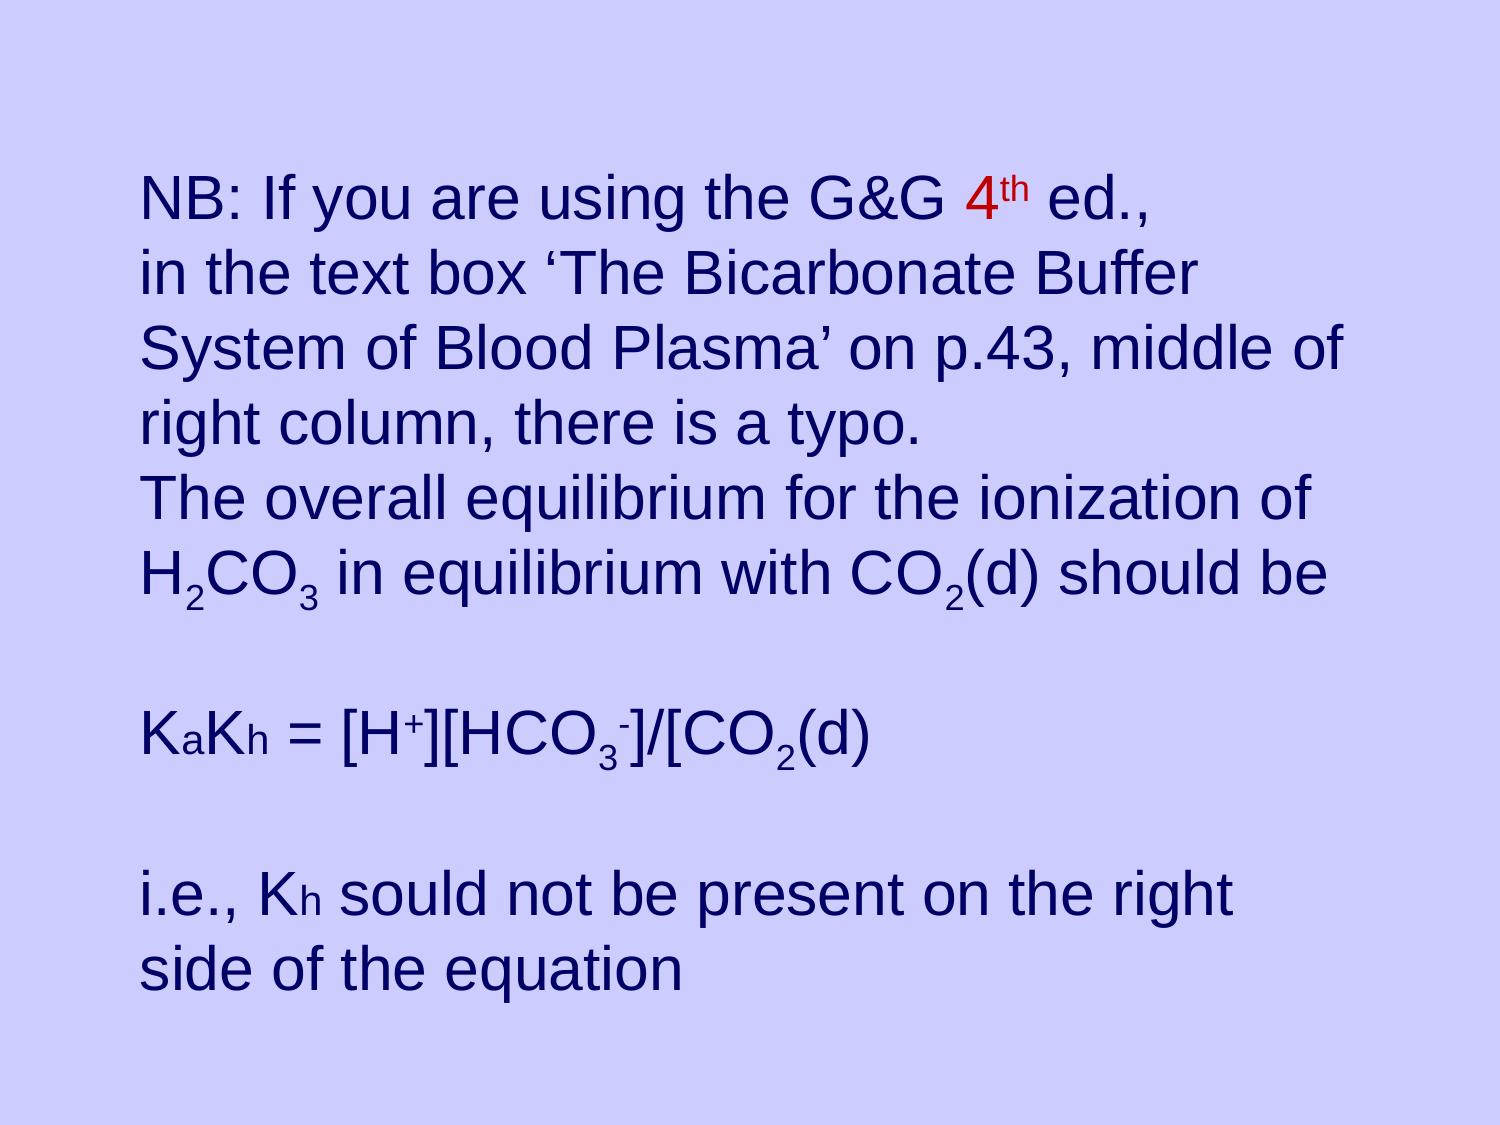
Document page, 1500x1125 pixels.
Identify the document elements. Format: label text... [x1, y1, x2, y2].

text_box NB: If you are using the G&G 4th ed., in the text box ‘The Bicarbonate Buffer System of Blood Plasma’ on p.43, middle of right column, there is a typo. The overall equilibrium for the ionization of H2CO3 in equilibrium with CO2(d) should be KaKh = [H+][HCO3-]/[CO2(d) i.e., Kh sould not be present on the right side of the equation [125, 149, 1366, 1010]
